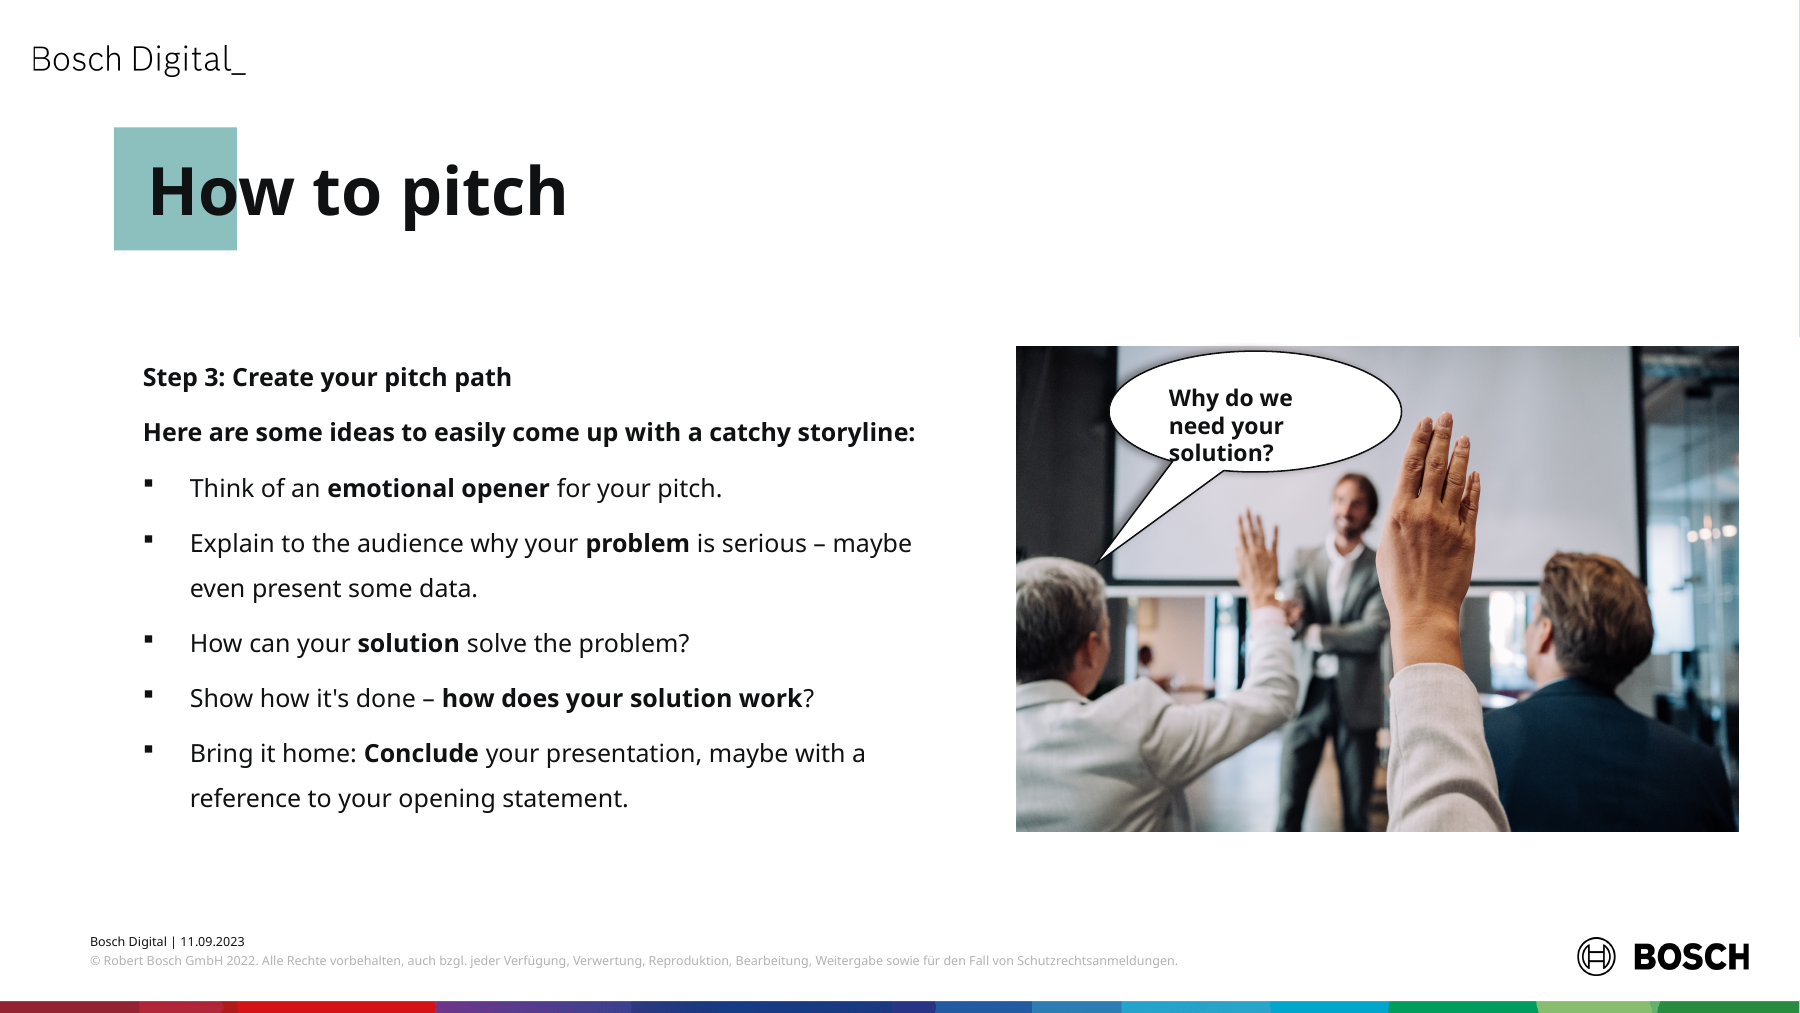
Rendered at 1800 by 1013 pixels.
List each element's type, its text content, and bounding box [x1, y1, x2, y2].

picture [1388, 1002, 1800, 1013]
list Step 3: Create your pitch path Here are some ideas to easily come up with a catchy storyline: Think of an emotional opener for your pitch. Explain to the audience why your problem is serious – maybe even present some data. How can your solution solve the problem? Show how it's done – how does your solution work? Bring it home: Conclude your presentation, maybe with a reference to your opening statement. [142, 346, 947, 832]
picture [0, 1002, 1270, 1013]
title How to pitch [147, 148, 1553, 256]
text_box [1108, 351, 1402, 473]
picture [1016, 346, 1739, 832]
